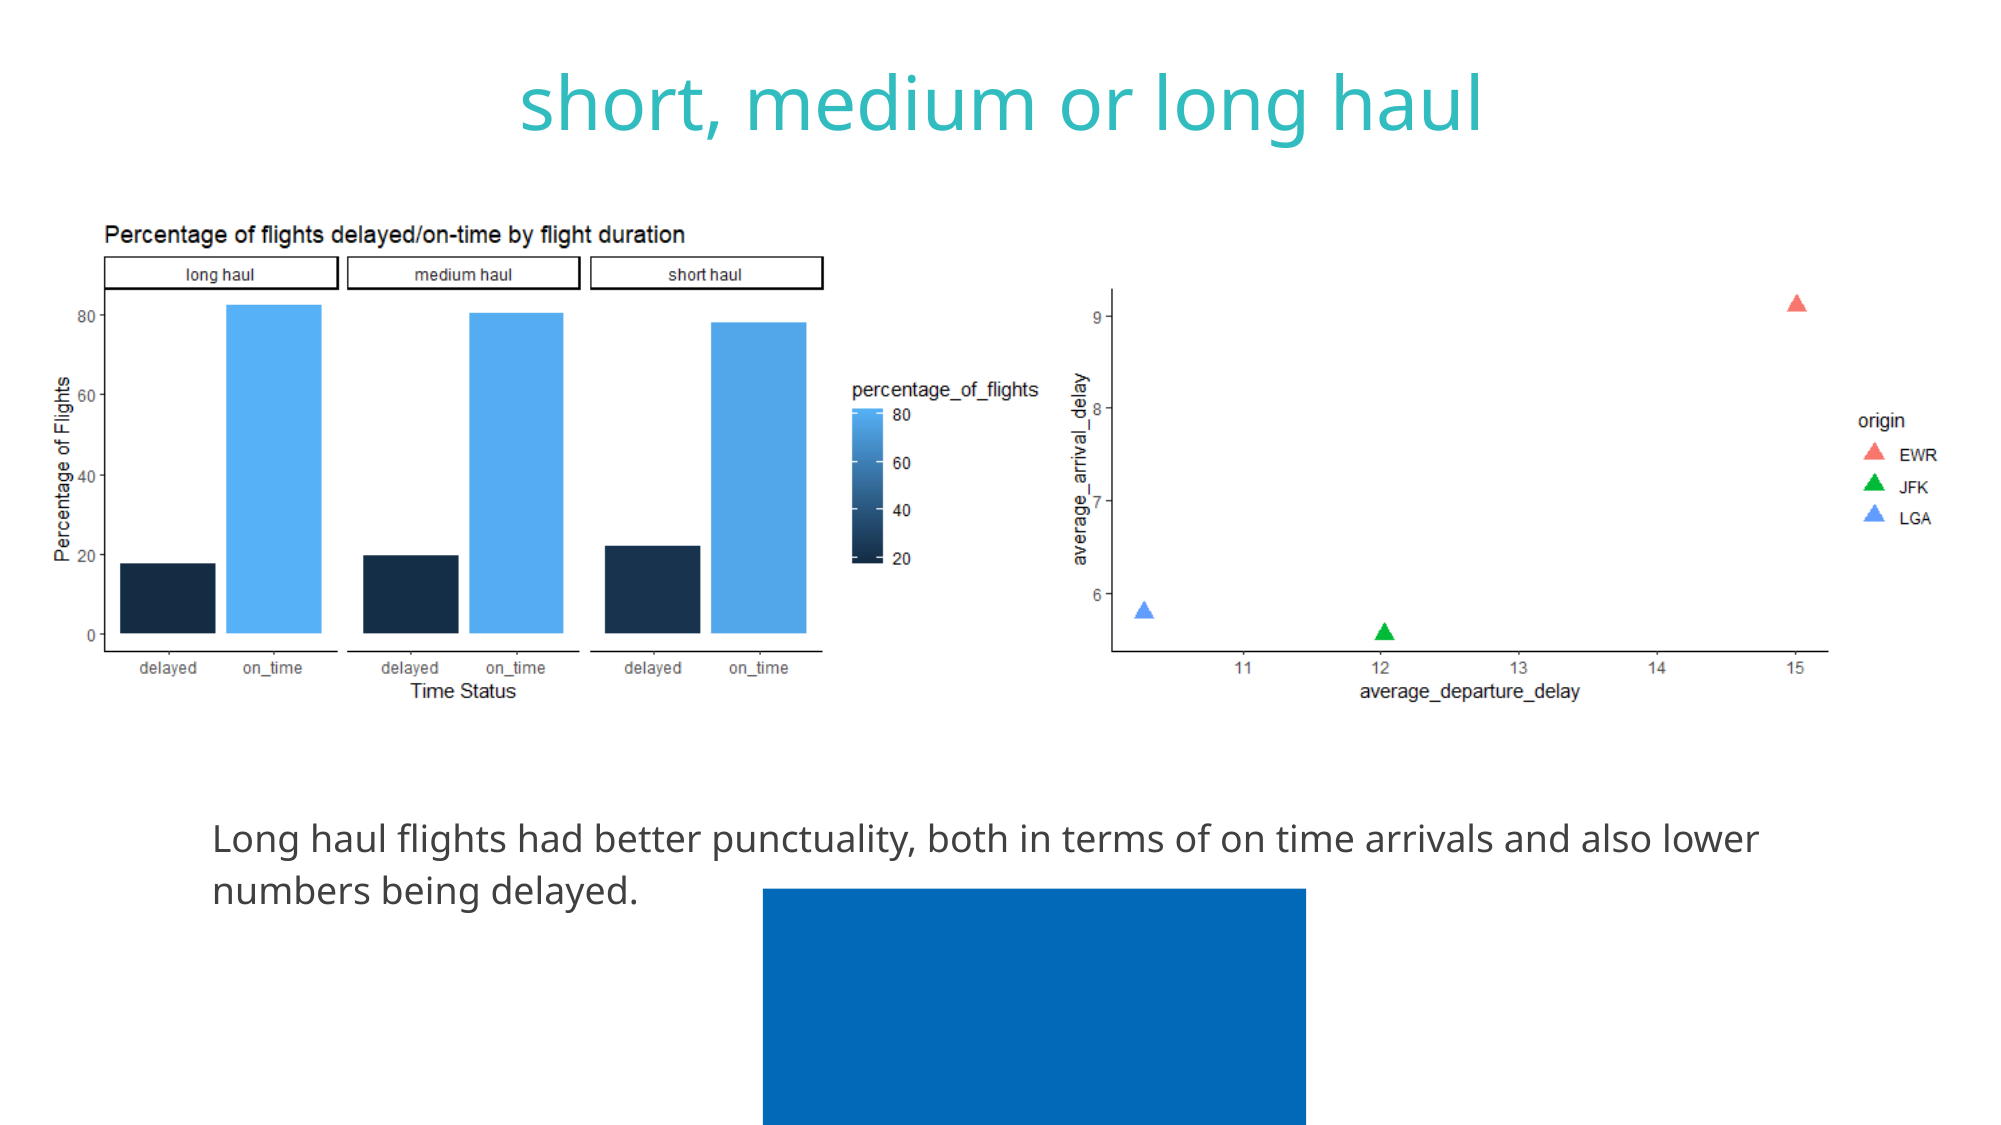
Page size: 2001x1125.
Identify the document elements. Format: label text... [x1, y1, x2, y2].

text_box Long haul flights had better punctuality, both in terms of on time arrivals and also lower numbers being delayed. [197, 807, 1856, 921]
list short, medium or long haul [53, 47, 1952, 166]
picture [32, 204, 1967, 721]
